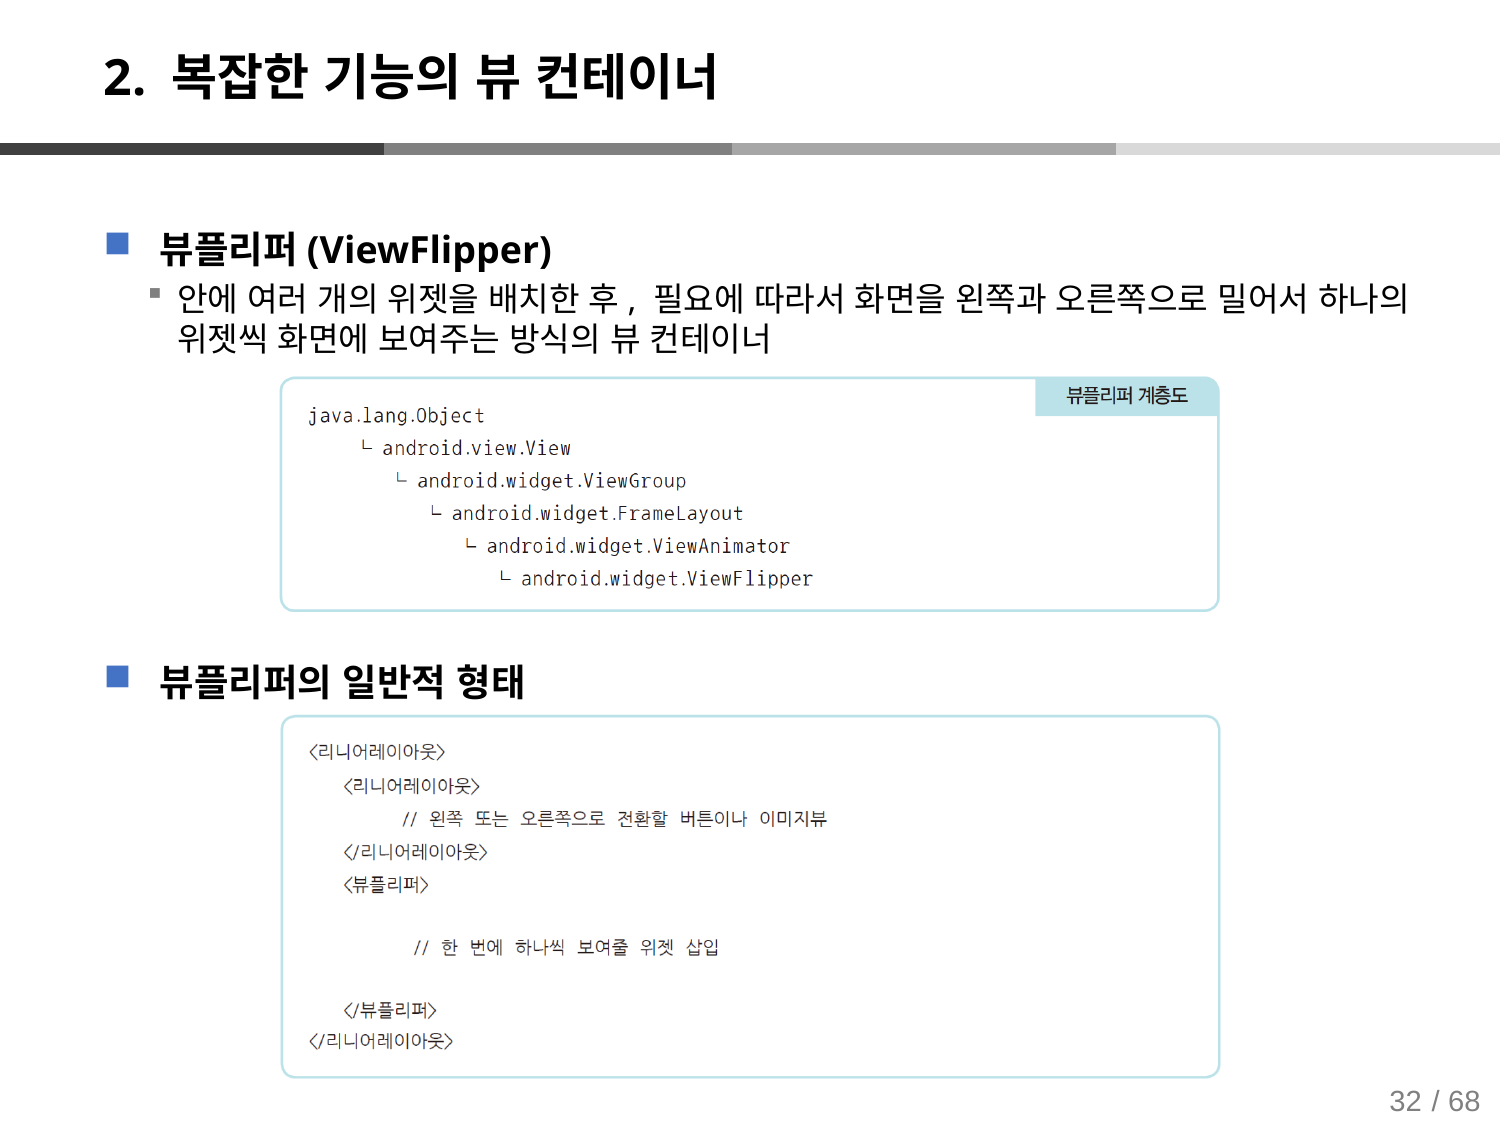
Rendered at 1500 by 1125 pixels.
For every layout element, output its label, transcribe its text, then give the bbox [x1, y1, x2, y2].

list 뷰플리퍼(ViewFlipper) 안에 여러 개의 위젯을 배치한 후, 필요에 따라서 화면을 왼쪽과 오른쪽으로 밀어서 하나의 위젯씩 화면에 보여주는 방식의 뷰 컨테이너 뷰플리퍼의 일반적 형태 [88, 196, 1436, 1083]
picture [277, 712, 1223, 1082]
title 2. 복잡한 기능의 뷰 컨테이너 [88, 30, 1211, 121]
picture [276, 372, 1224, 613]
